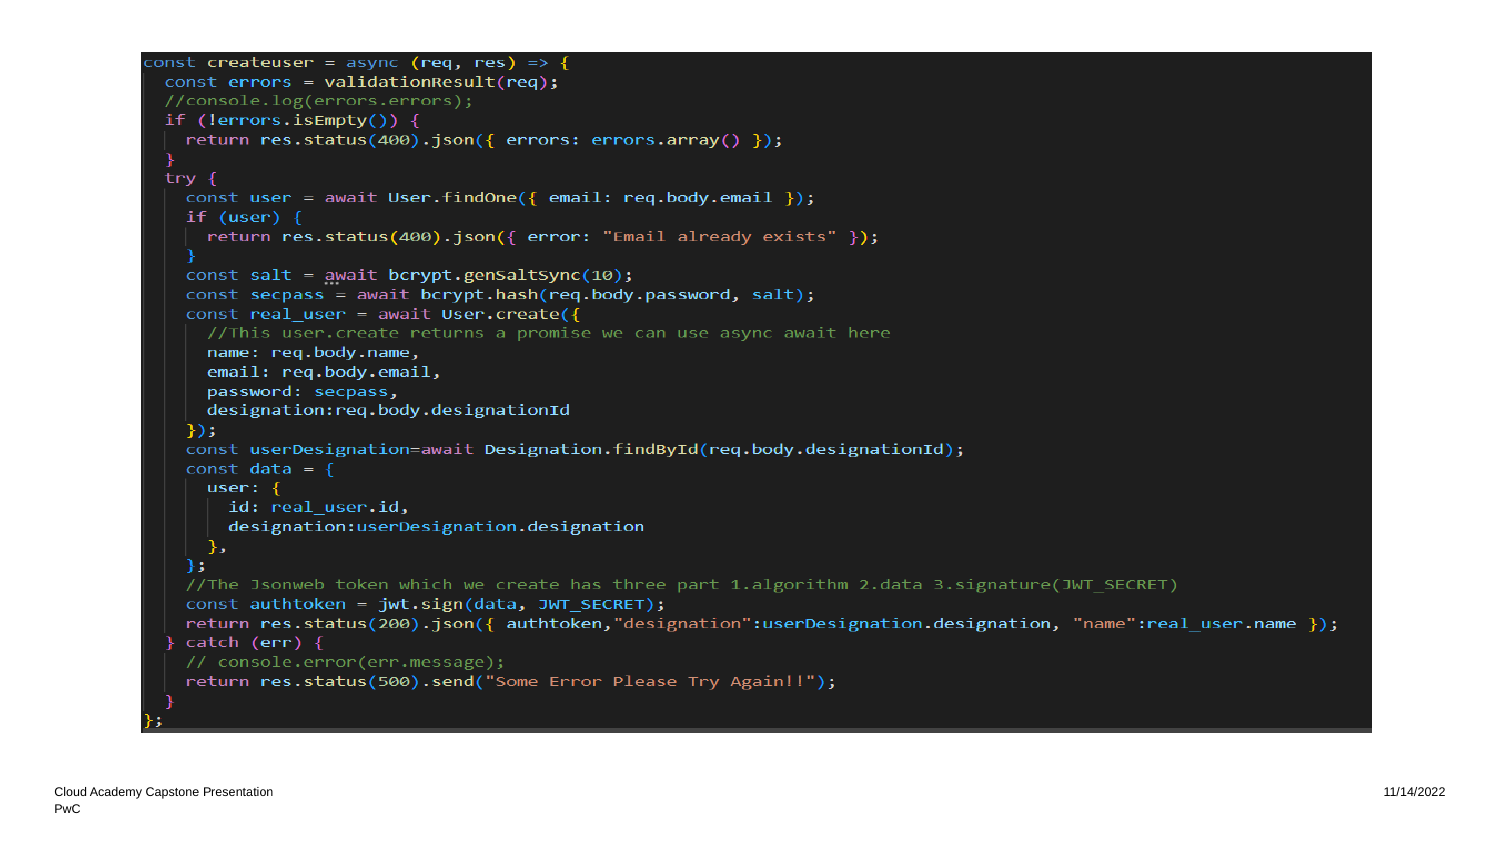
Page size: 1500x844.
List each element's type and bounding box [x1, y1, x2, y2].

picture [140, 52, 1372, 733]
